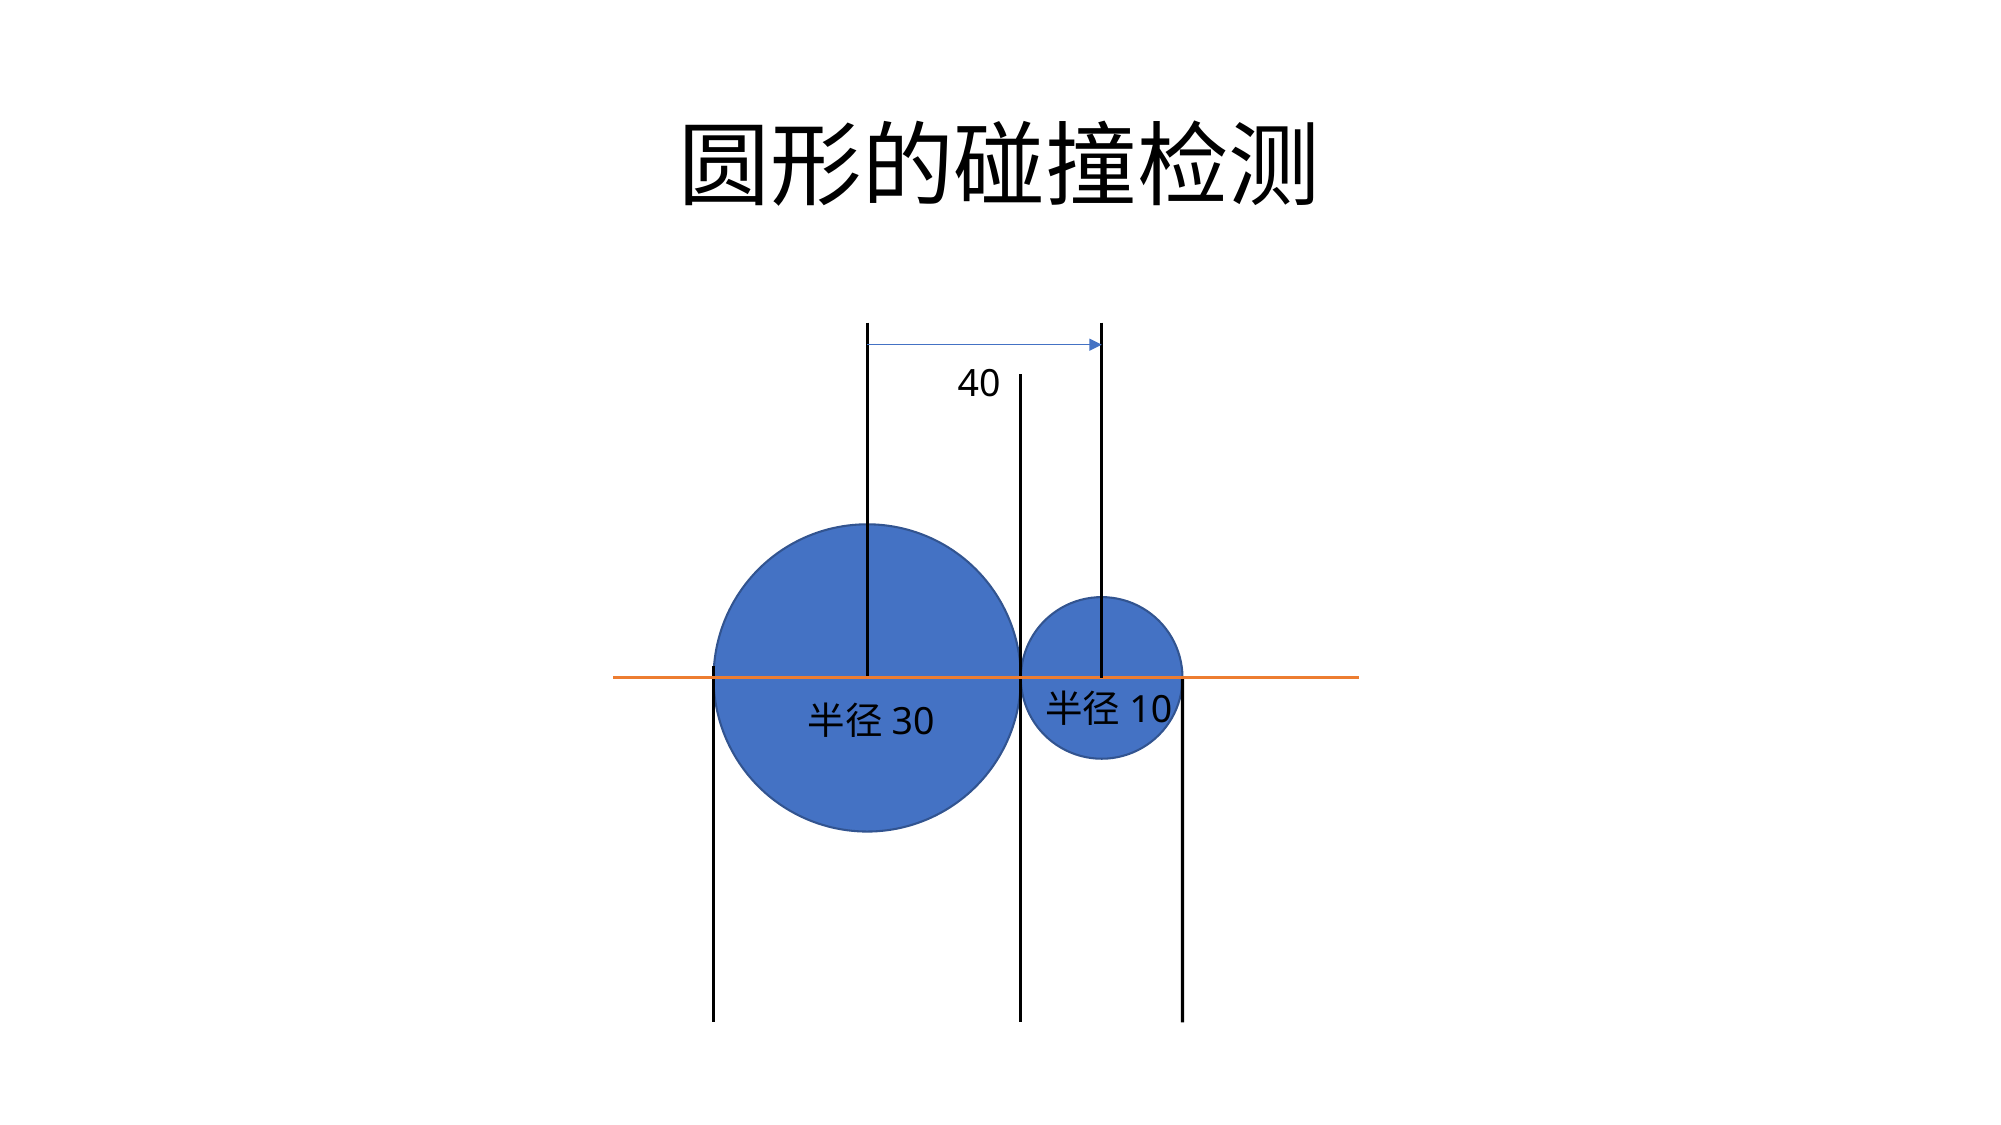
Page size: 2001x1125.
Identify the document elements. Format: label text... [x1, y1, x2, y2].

text_box [869, 523, 1019, 676]
title 圆形的碰撞检测 [137, 59, 1863, 278]
text_box [713, 523, 866, 676]
text_box 半径30 [792, 689, 950, 750]
text_box [715, 679, 1019, 833]
text_box [1046, 738, 1158, 760]
text_box [1103, 596, 1184, 676]
text_box 半径10 [1183, 678, 1188, 738]
text_box 半径10 [1030, 678, 1182, 738]
text_box [1022, 679, 1030, 718]
text_box [1022, 596, 1100, 676]
text_box 40 [942, 351, 1016, 412]
